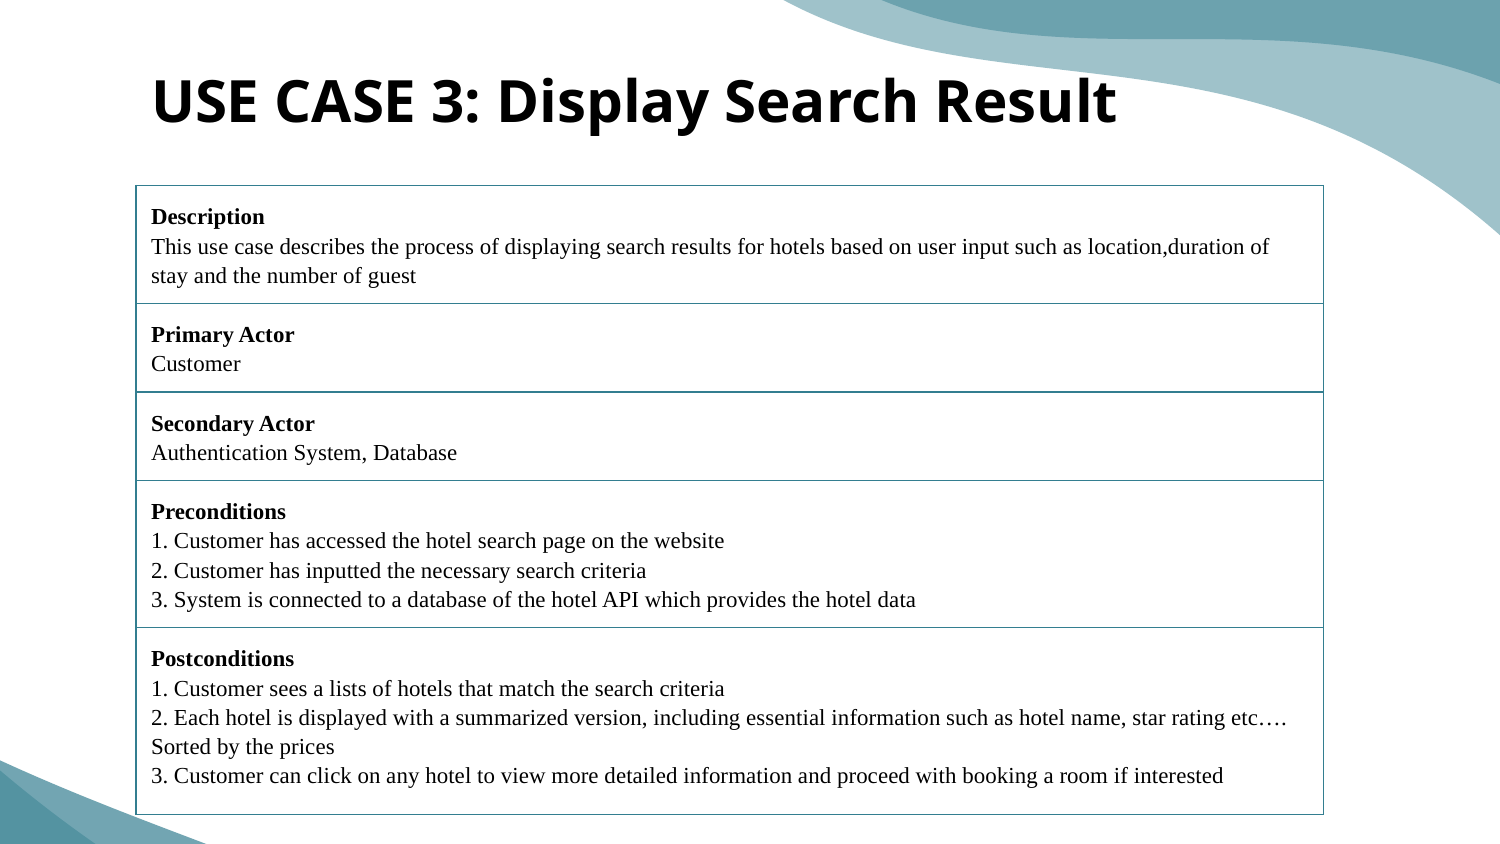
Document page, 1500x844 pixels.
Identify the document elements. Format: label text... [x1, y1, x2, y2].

table_cell Postconditions 1. Customer sees a lists of hotels that match the search criteria 2. Each hotel is displayed with a summarized version, including essential information such as hotel name, star rating etc…. Sorted by the prices 3. Customer can click on any hotel to view more detailed information and proceed with booking a room if interested [137, 628, 1323, 814]
table_header Description This use case describes the process of displaying search results for hotels based on user input such as location,duration of stay and the number of guest [137, 186, 1323, 303]
title USE CASE 3: Display Search Result [136, 49, 1364, 139]
table_cell Preconditions 1. Customer has accessed the hotel search page on the website 2. Customer has inputted the necessary search criteria 3. System is connected to a database of the hotel API which provides the hotel data [137, 481, 1323, 627]
table_cell Primary Actor Customer [137, 304, 1323, 391]
table_cell Secondary Actor Authentication System, Database [137, 393, 1323, 480]
